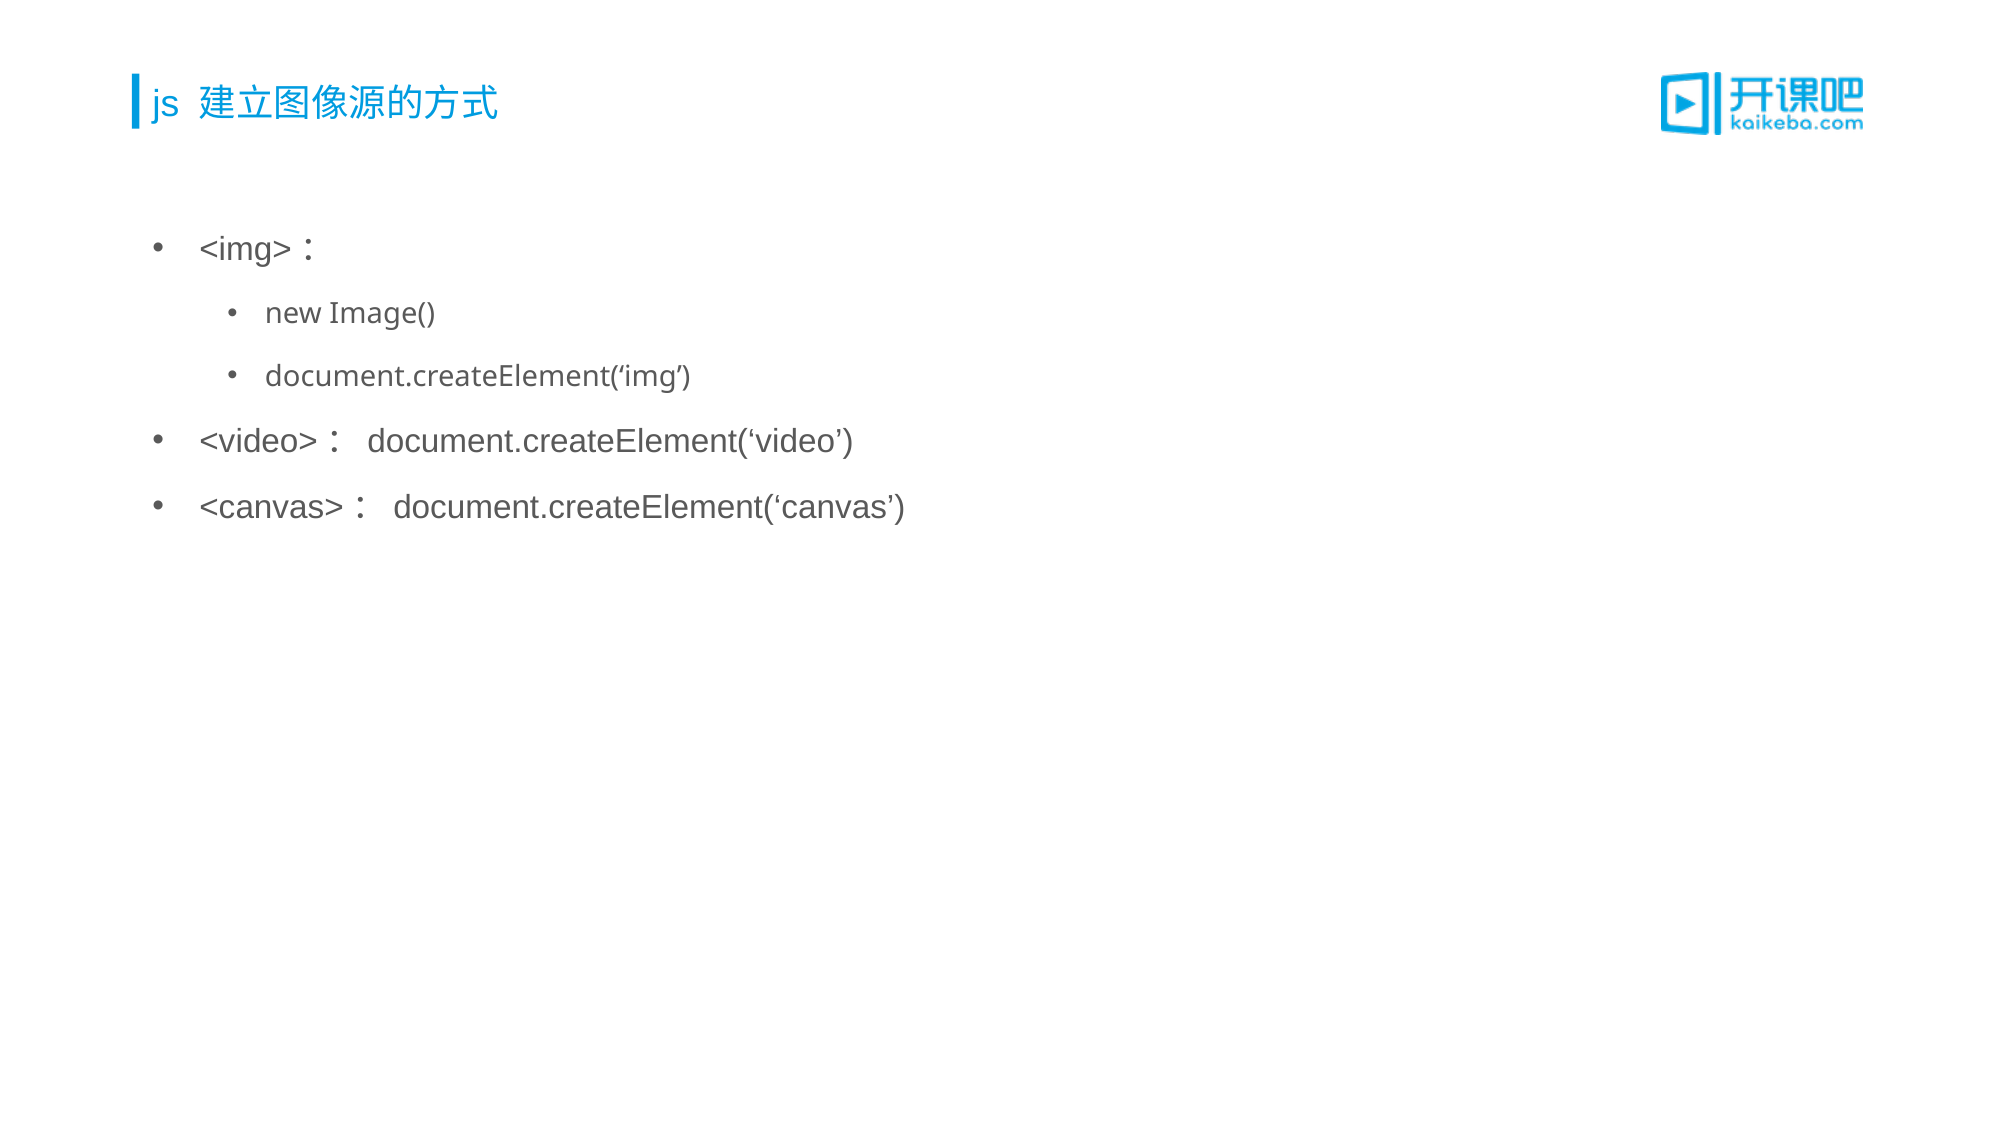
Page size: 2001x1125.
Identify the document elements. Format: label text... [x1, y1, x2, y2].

list <img>： new Image() document.createElement(‘img’) <video>：document.createElement(‘video’) <canvas>：document.createElement(‘canvas’) [137, 199, 1863, 1014]
title js 建立图像源的方式 [137, 59, 1863, 148]
